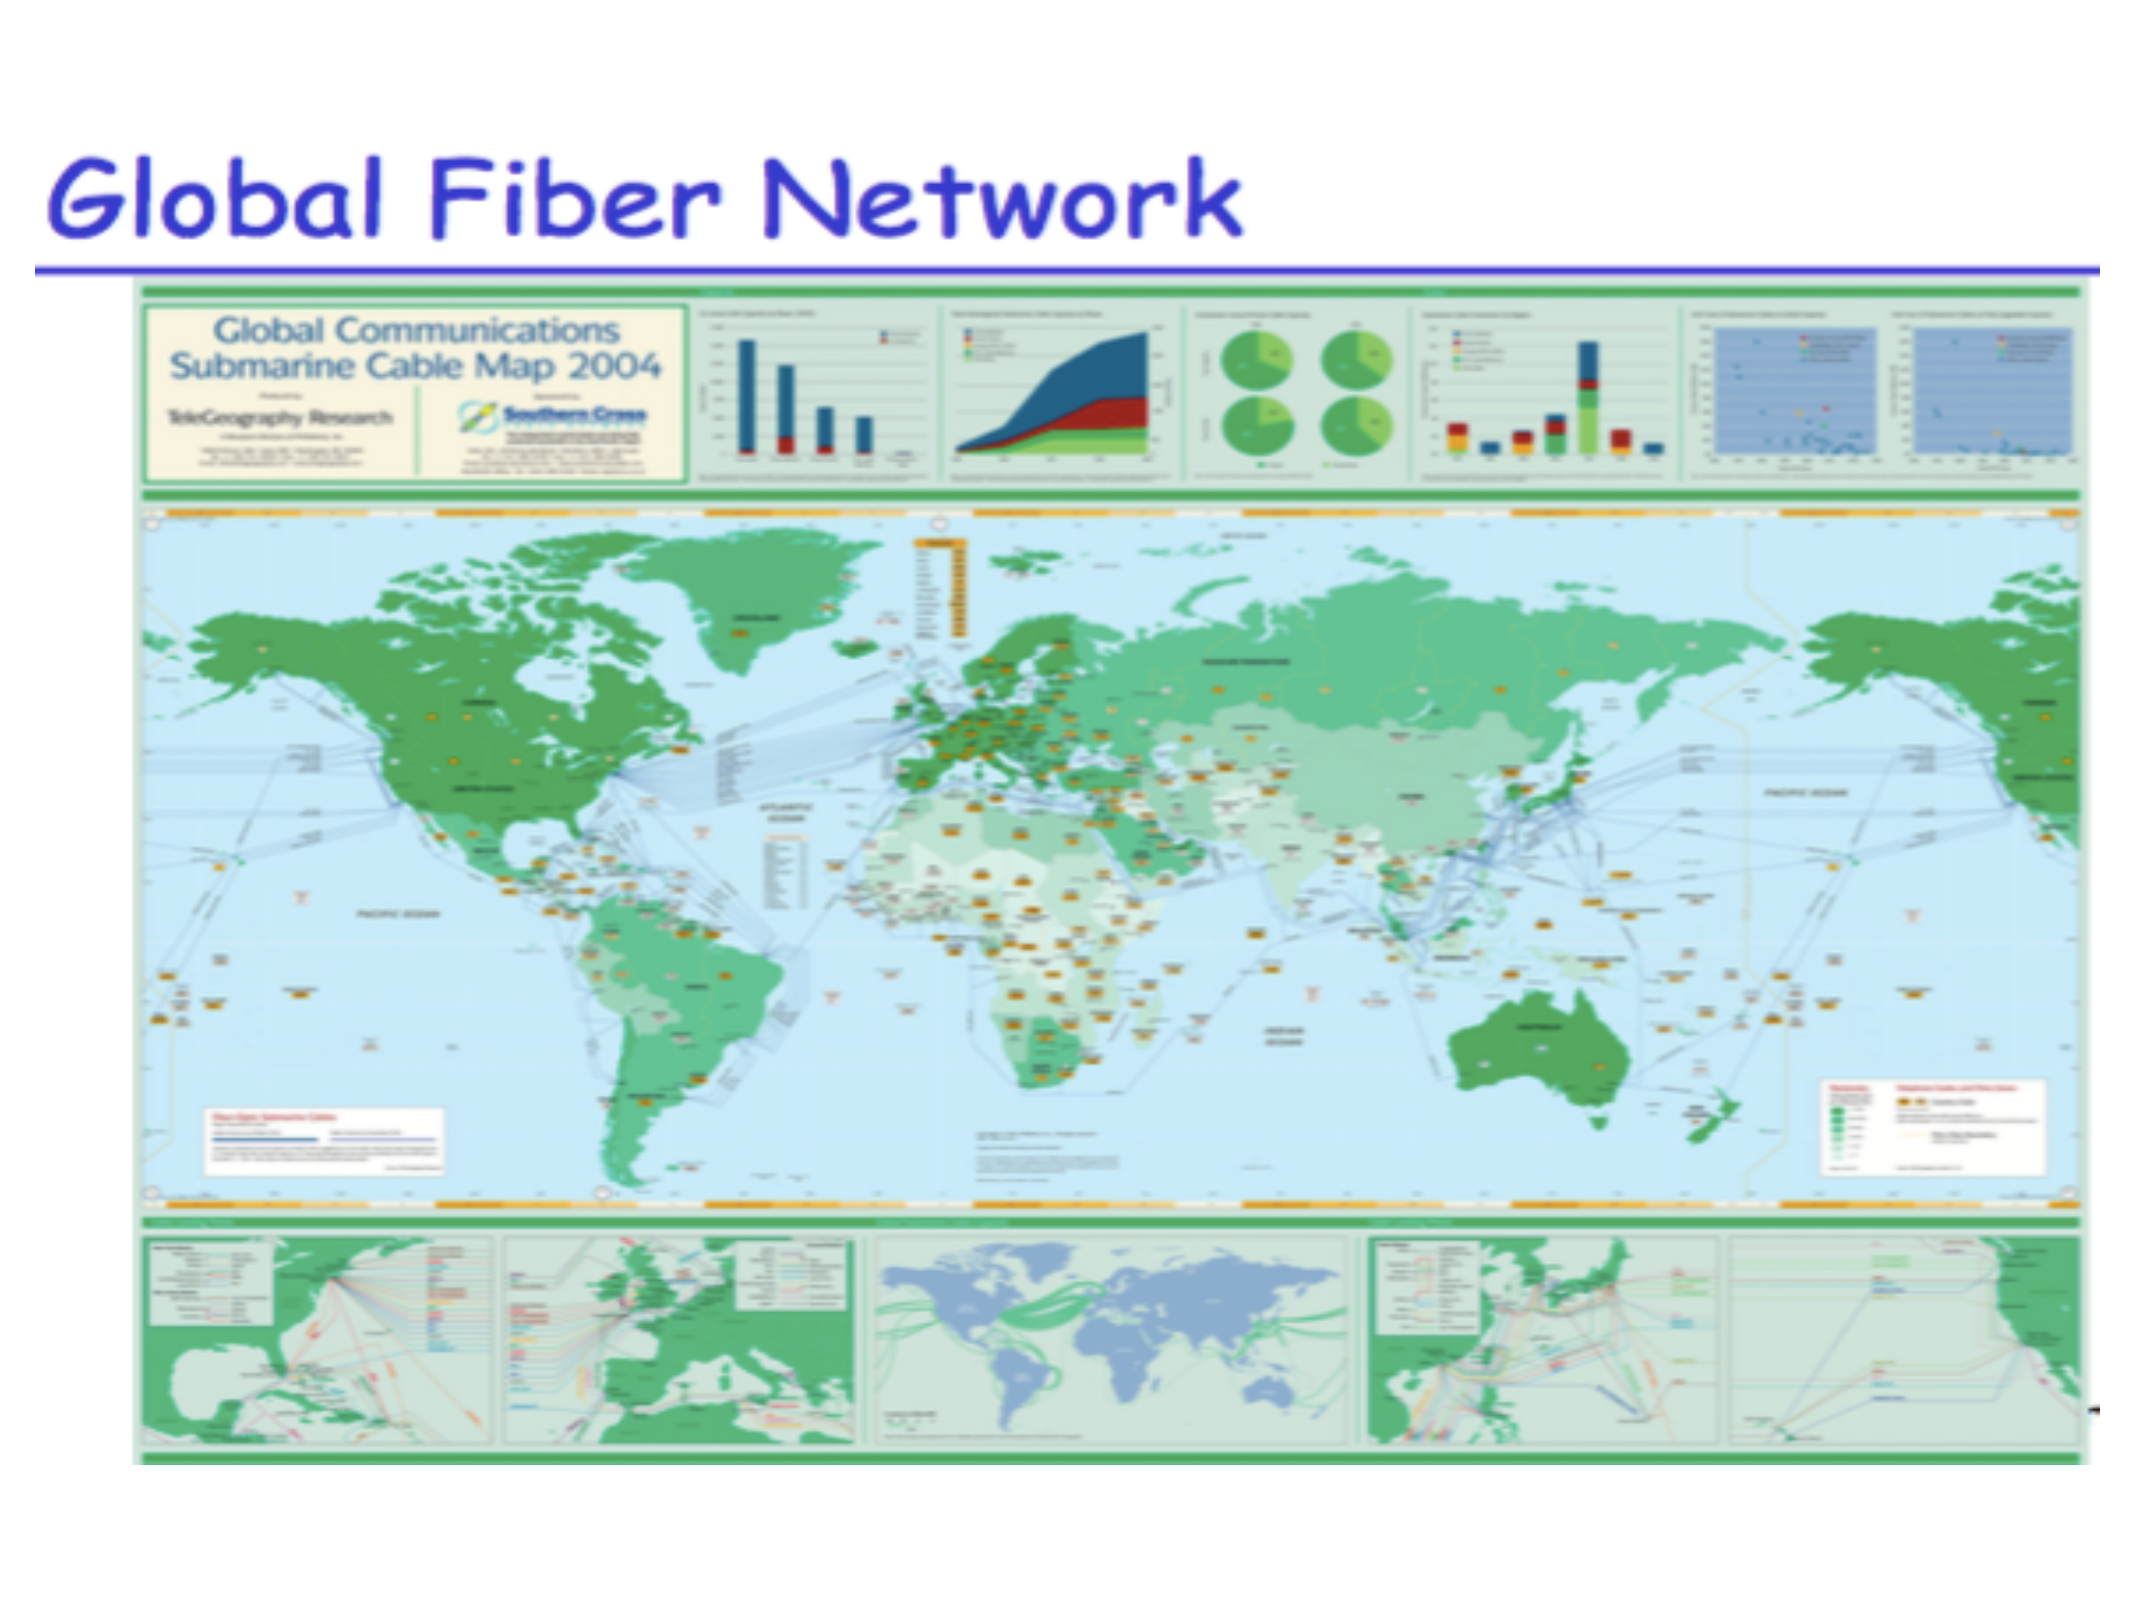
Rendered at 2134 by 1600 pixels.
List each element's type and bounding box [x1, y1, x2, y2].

picture [35, 134, 2100, 1466]
